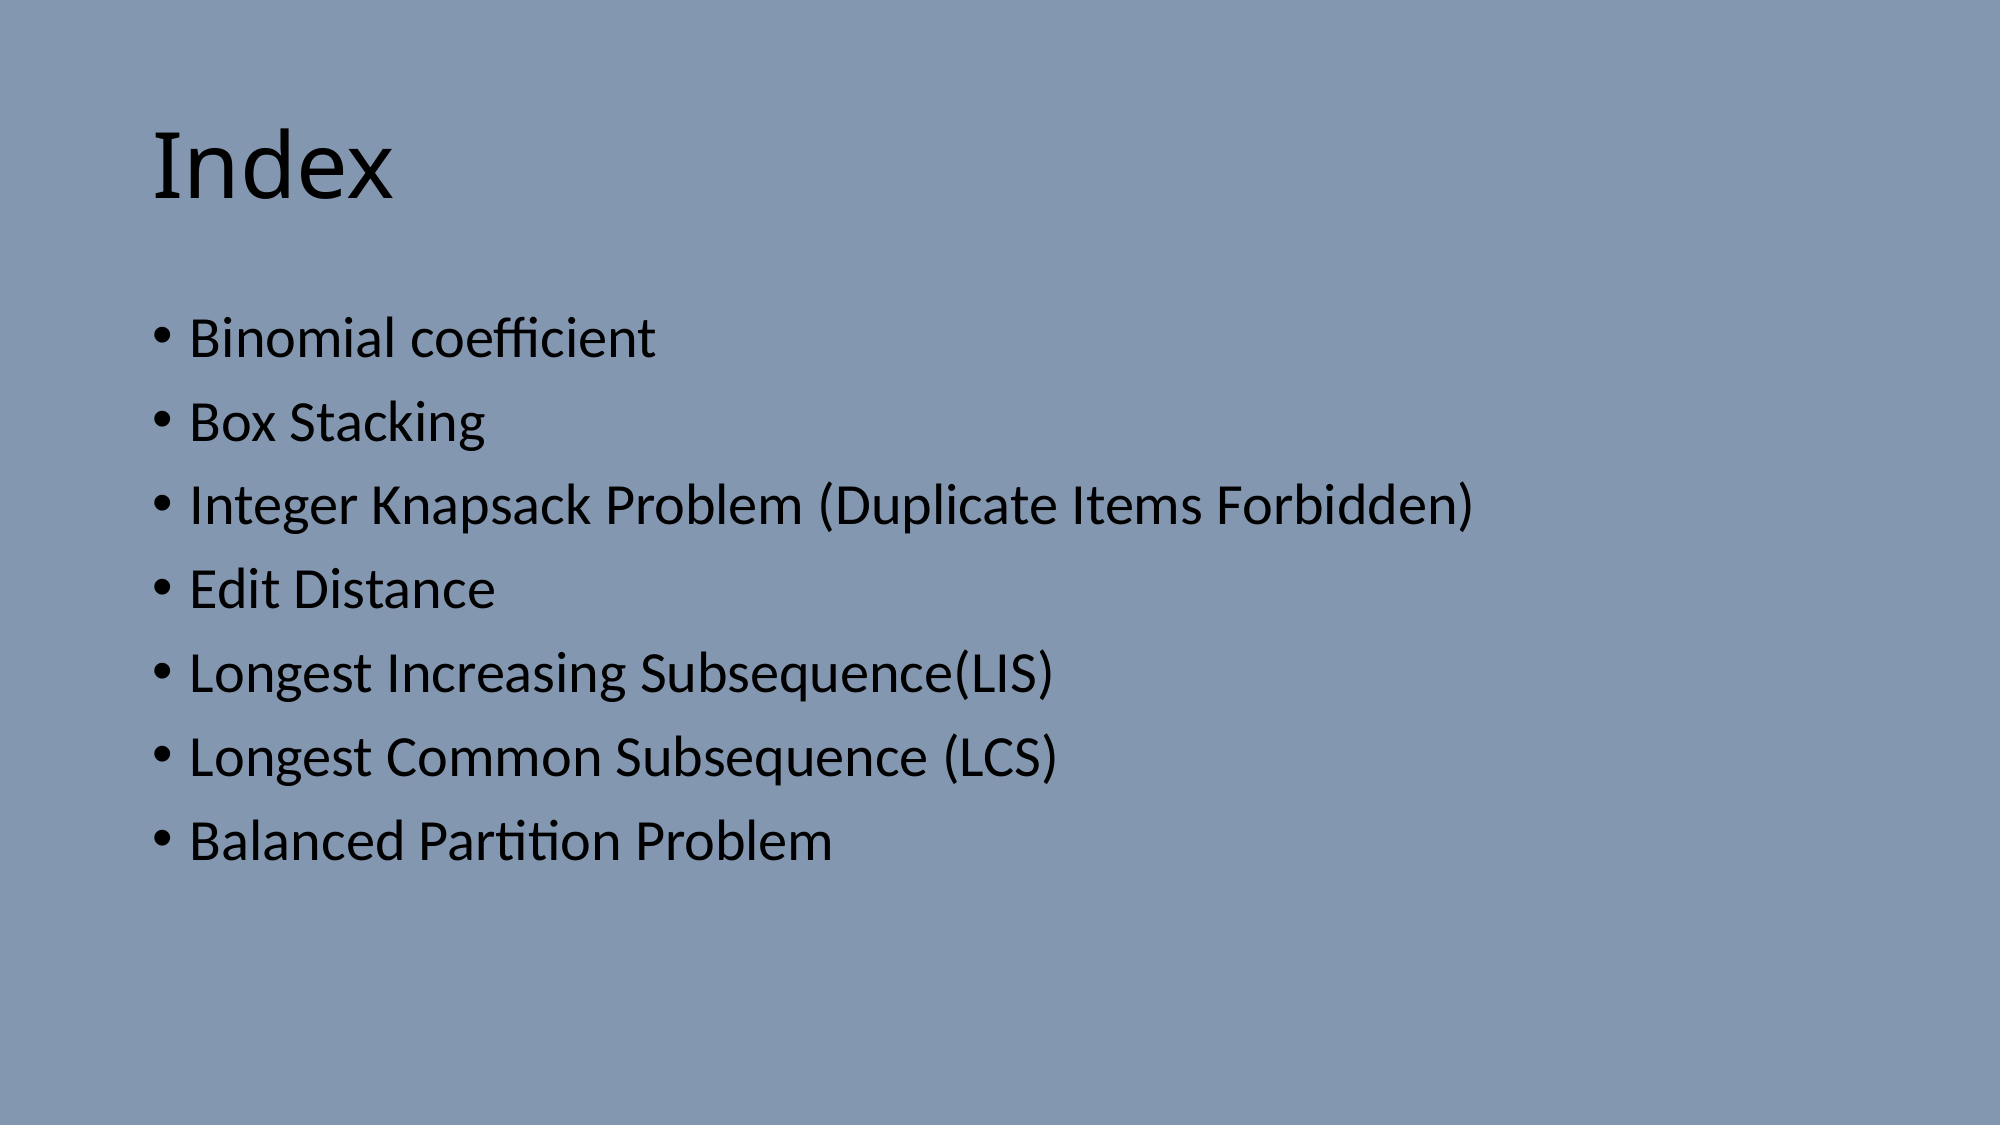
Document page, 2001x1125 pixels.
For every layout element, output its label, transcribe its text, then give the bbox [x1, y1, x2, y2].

list Binomial coefficient Box Stacking Integer Knapsack Problem (Duplicate Items Forbidden) Edit Distance Longest Increasing Subsequence(LIS) Longest Common Subsequence (LCS) Balanced Partition Problem [137, 299, 1863, 1014]
title Index [137, 59, 1863, 278]
